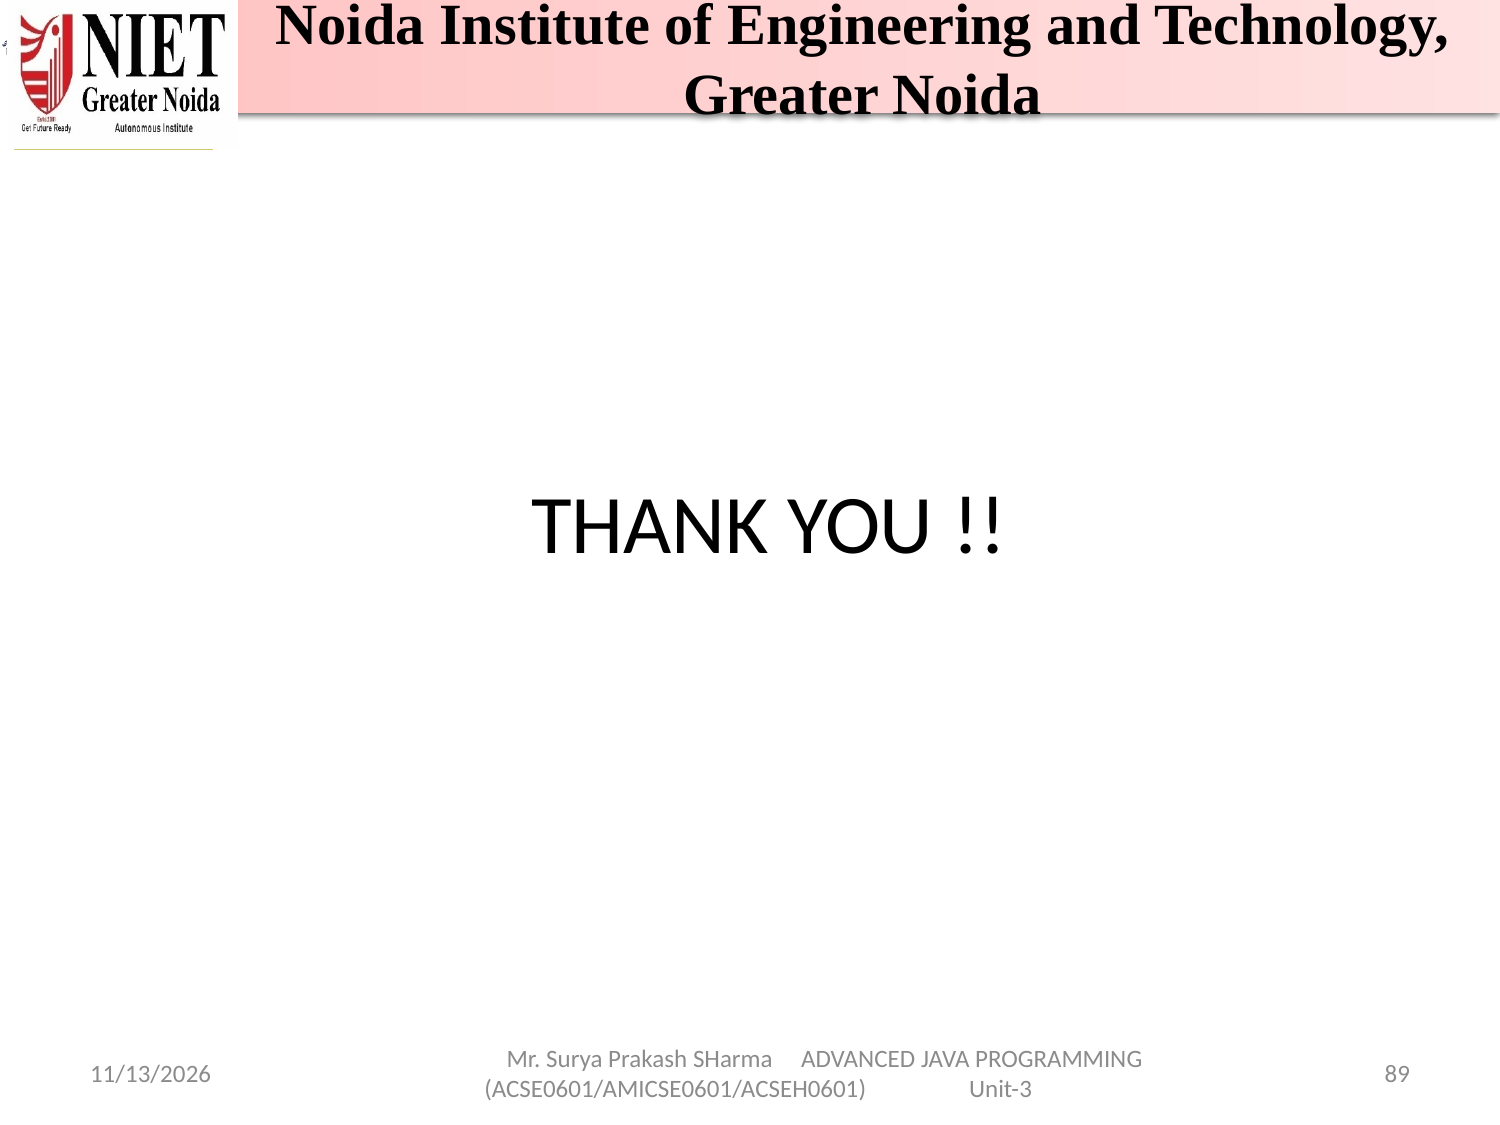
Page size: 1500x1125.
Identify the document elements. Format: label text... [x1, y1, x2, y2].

footer Mr. Surya Prakash SHarma ADVANCED JAVA PROGRAMMING (ACSE0601/AMICSE0601/ACSEH0601) Unit-3 [412, 1042, 1074, 1103]
text_box Noida Institute of Engineering and Technology, Greater Noida [239, 0, 1500, 113]
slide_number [75, 1042, 412, 1103]
picture [2, 0, 238, 150]
slide_number 89 [1074, 1042, 1425, 1103]
text_box THANK YOU !! [150, 462, 1388, 578]
